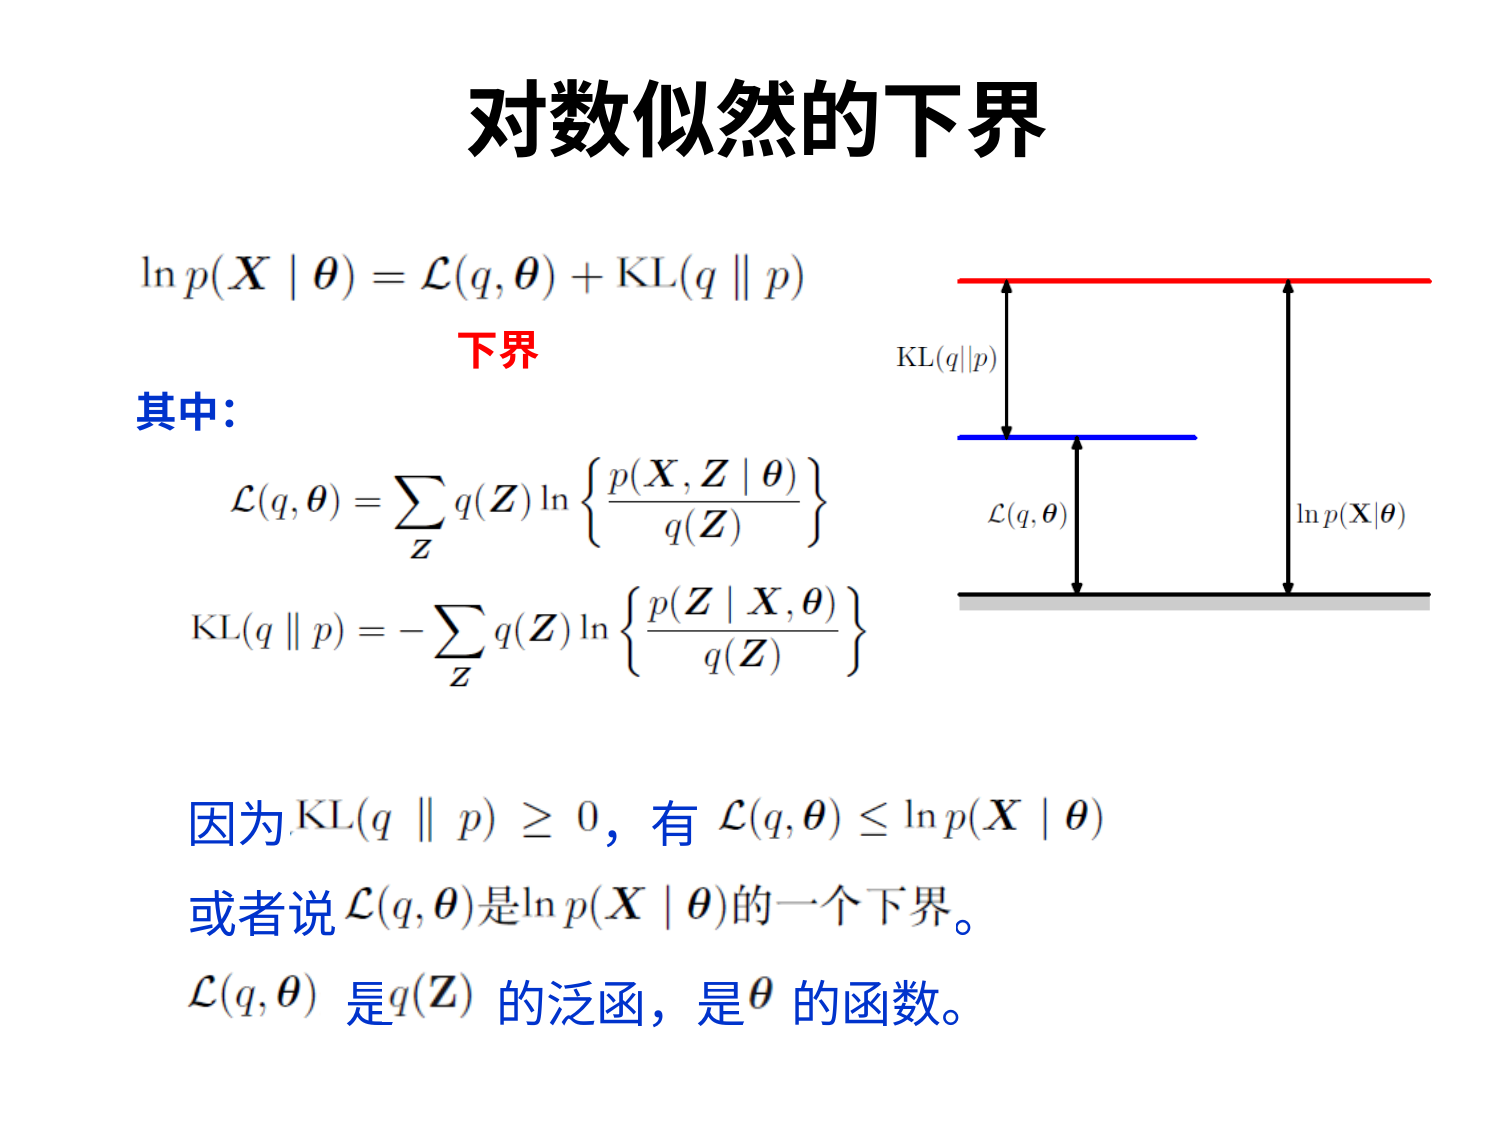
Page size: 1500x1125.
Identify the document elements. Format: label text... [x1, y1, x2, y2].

picture [892, 255, 1451, 621]
picture [738, 965, 775, 1020]
text_box 下界 [441, 324, 555, 381]
picture [183, 966, 321, 1028]
picture [116, 234, 829, 315]
text_box 其中： [120, 378, 276, 444]
picture [170, 444, 881, 693]
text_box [171, 755, 1152, 1044]
title 对数似然的下界 [82, 23, 1432, 211]
picture [381, 967, 477, 1022]
